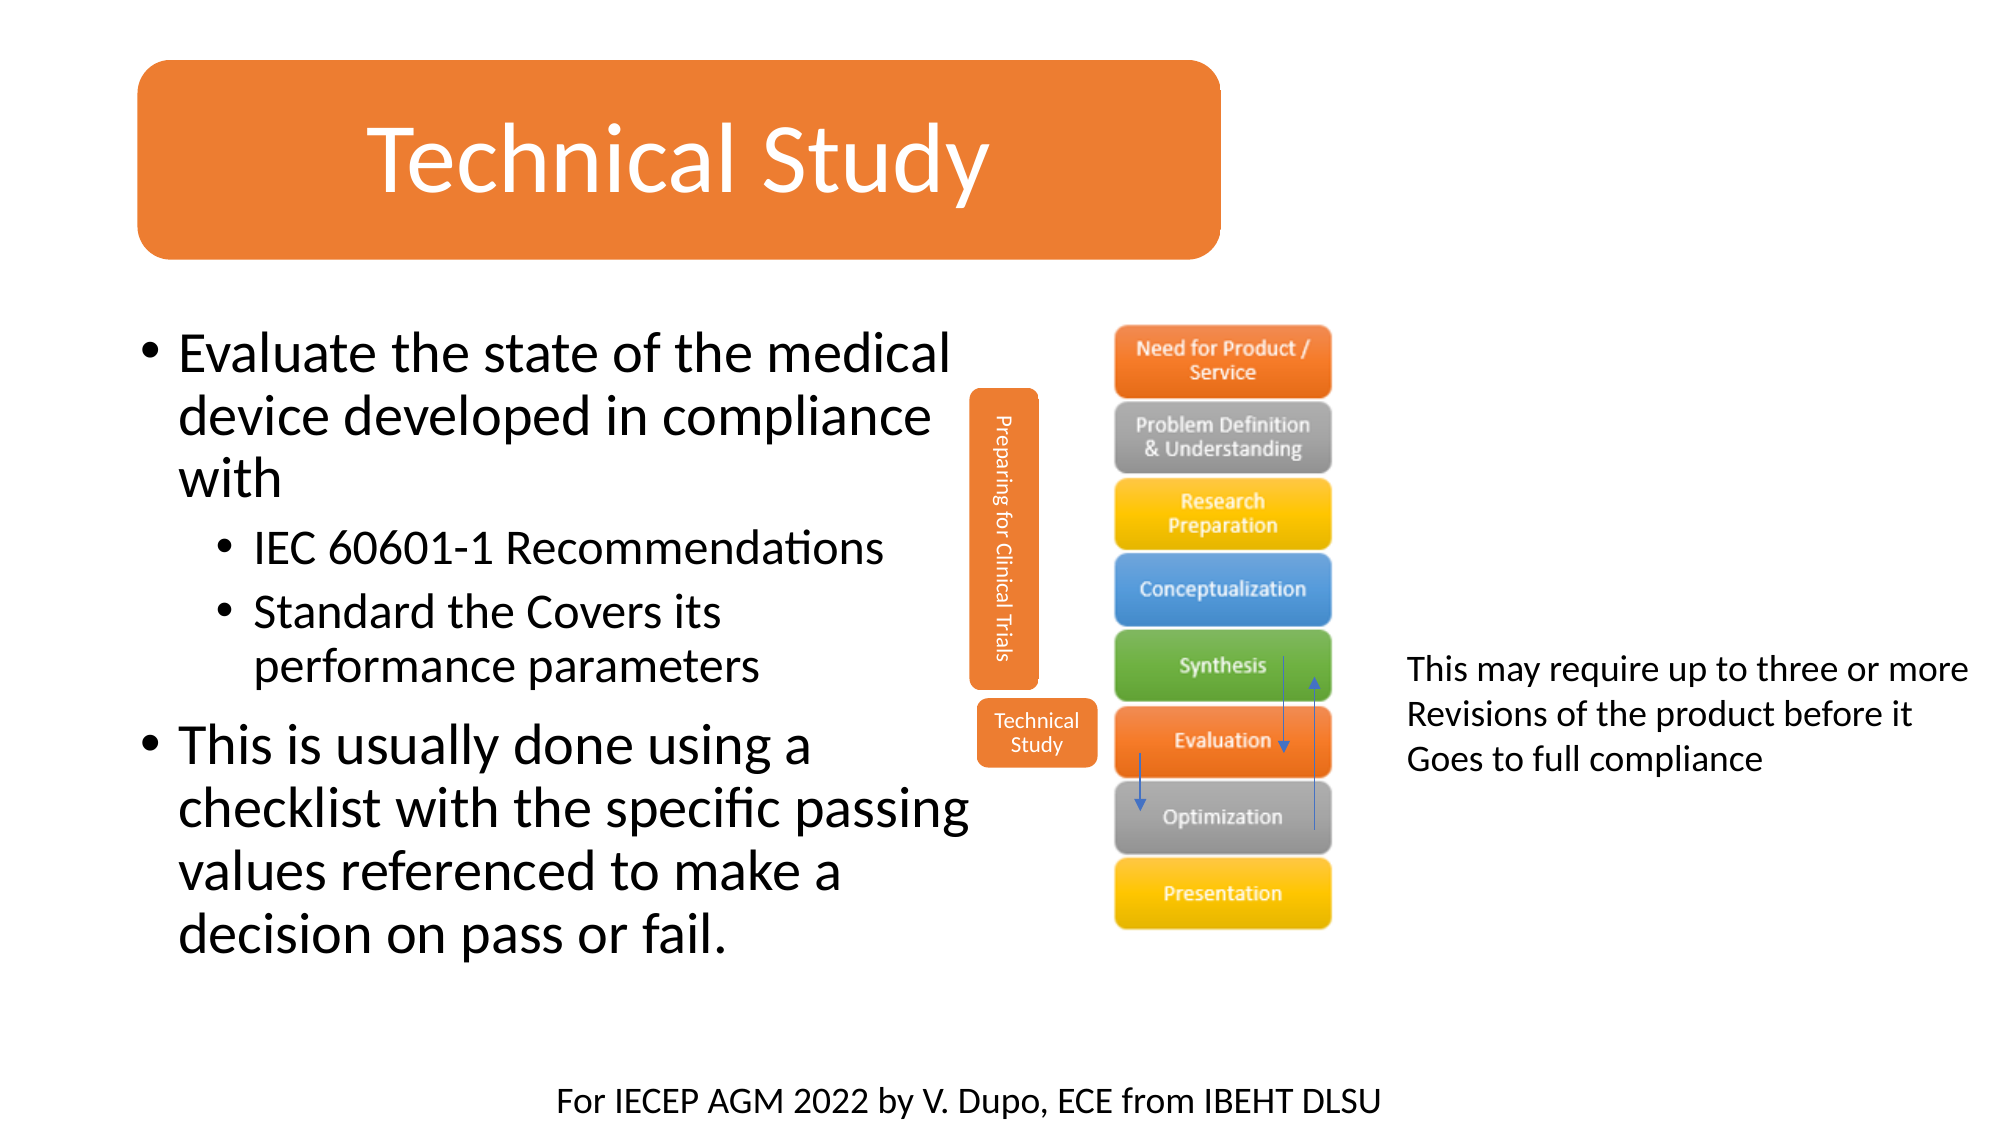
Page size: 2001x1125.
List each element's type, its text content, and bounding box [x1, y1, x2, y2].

list Evaluate the state of the medical device developed in compliance with IEC 60601-1 Recommendations Standard the Covers its performance parameters This is usually done using a checklist with the specific passing values referenced to make a decision on pass or fail. [132, 313, 984, 1029]
text_box This may require up to three or more Revisions of the product before it Goes to full compliance [1399, 637, 1978, 787]
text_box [969, 387, 1098, 768]
picture [1105, 314, 1337, 961]
text_box For IECEP AGM 2022 by V. Dupo, ECE from IBEHT DLSU [548, 1068, 1535, 1125]
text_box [137, 59, 1222, 260]
